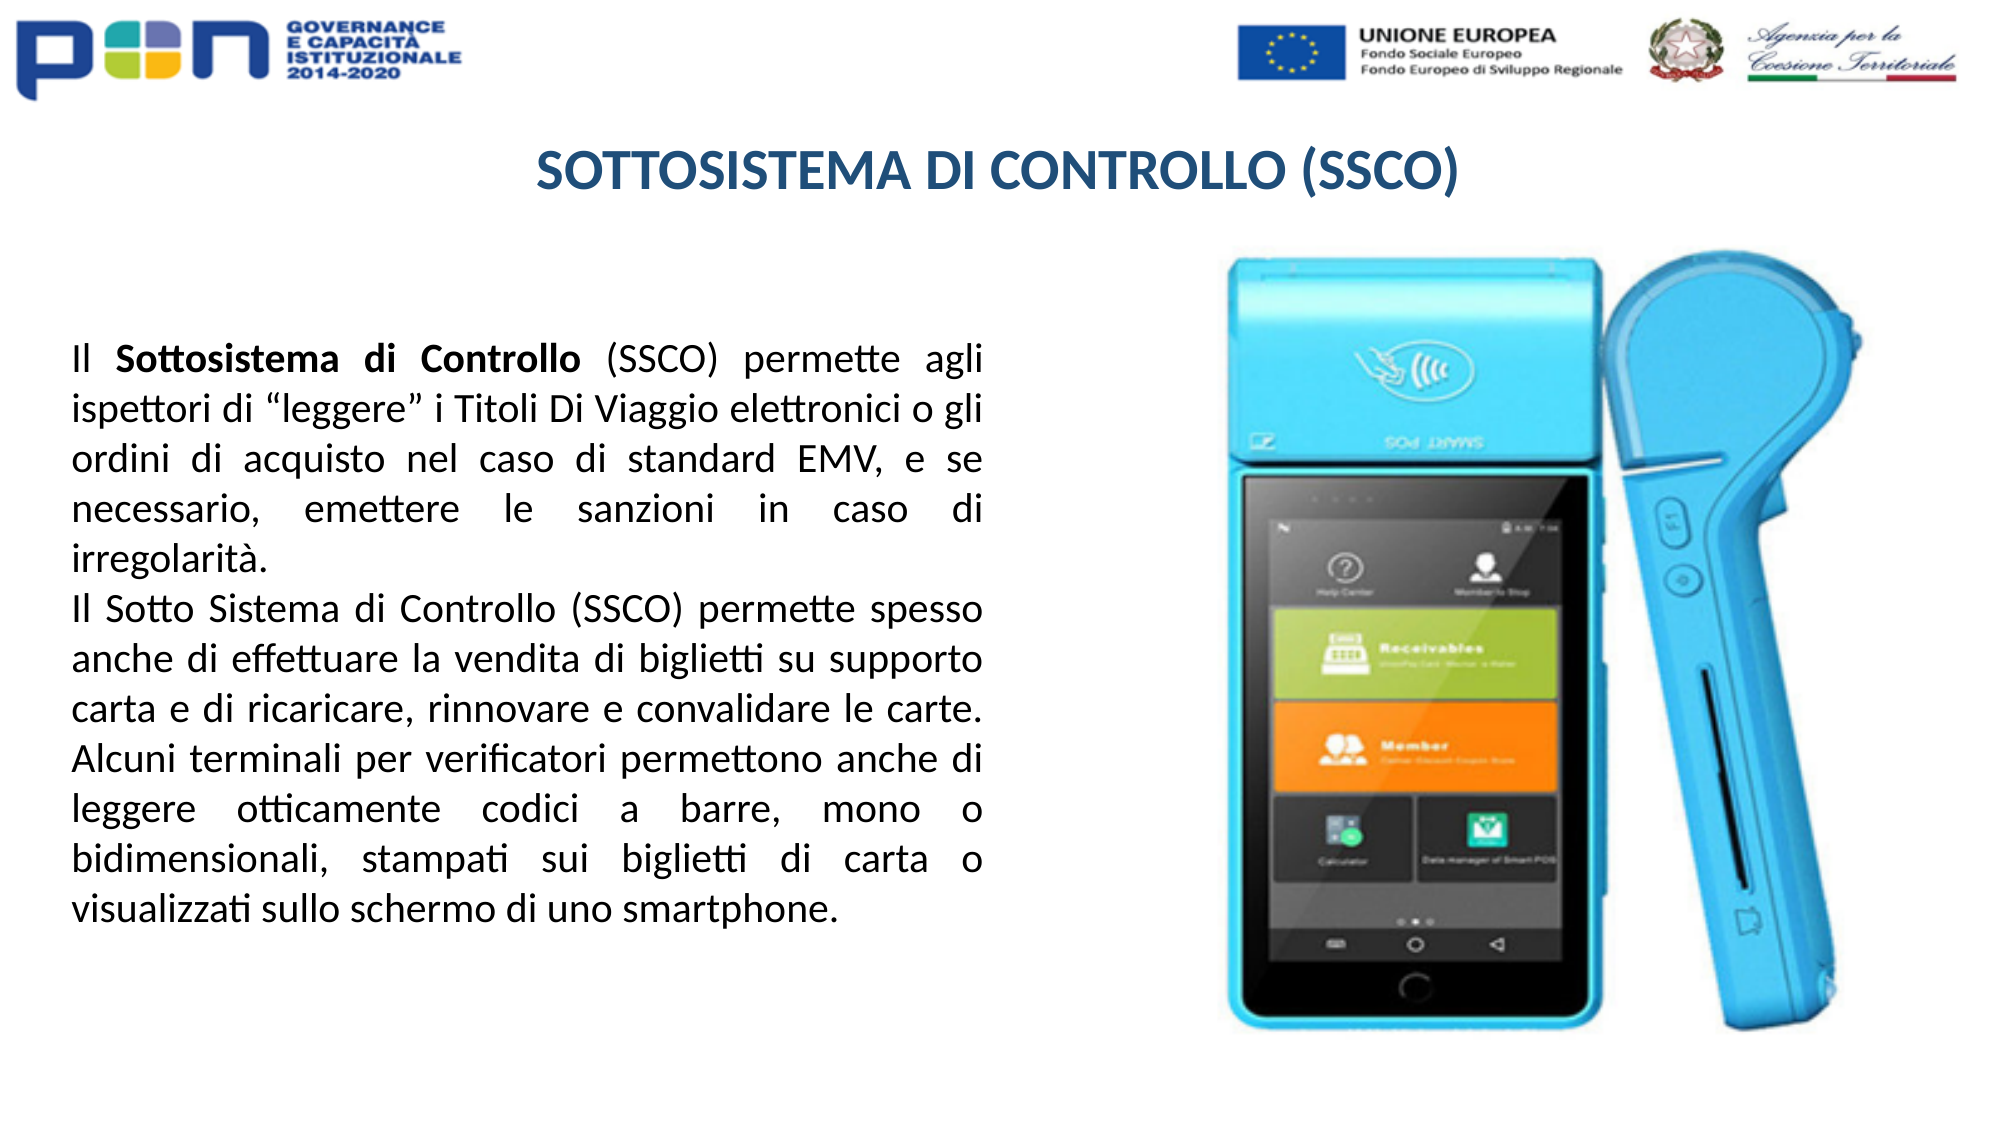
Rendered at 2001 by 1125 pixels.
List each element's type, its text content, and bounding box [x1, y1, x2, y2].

picture [1206, 244, 1880, 1068]
picture [0, 9, 1967, 107]
text_box SOTTOSISTEMA DI CONTROLLO (SSCO) [30, 107, 1967, 228]
text_box Il Sottosistema di Controllo (SSCO) permette agli ispettori di “leggere” i Titoli Di Viaggio elettronici o gli ordini di acquisto nel caso di standard EMV, e se necessario, emettere le sanzioni in caso di irregolarità. Il Sotto Sistema di Controllo (SSCO) permette spesso anche di effettuare la vendita di biglietti su supporto carta e di ricaricare, rinnovare e convalidare le carte. Alcuni terminali per verificatori permettono anche di leggere otticamente codici a barre, mono o bidimensionali, stampati sui biglietti di carta o visualizzati sullo schermo di uno smartphone. [56, 323, 999, 939]
